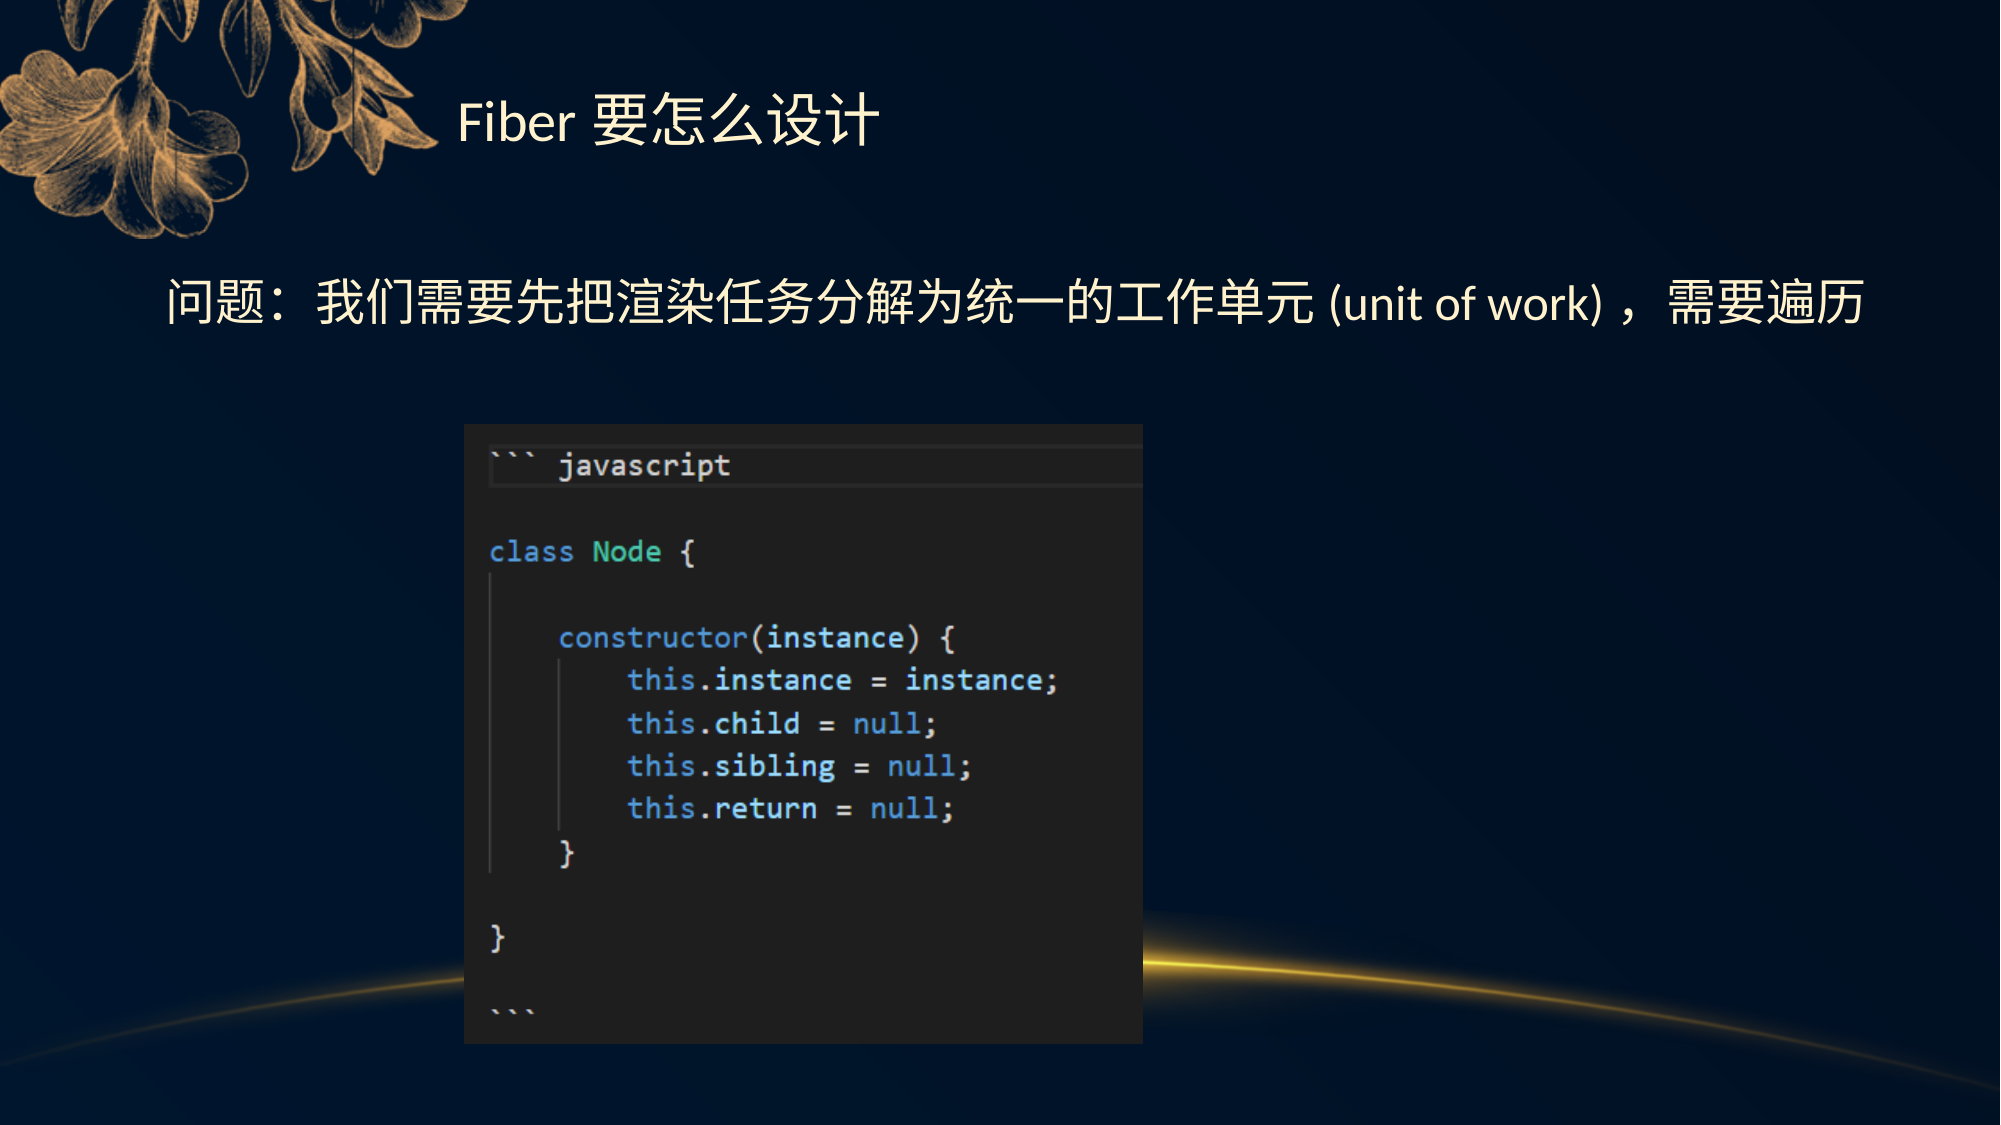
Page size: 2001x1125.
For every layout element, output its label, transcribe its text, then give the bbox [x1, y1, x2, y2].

picture [0, 0, 481, 239]
text_box Fiber要怎么设计 [481, 41, 1564, 161]
text_box 问题：我们需要先把渲染任务分解为统一的工作单元(unit of work)，需要遍历 [158, 263, 1926, 399]
picture [0, 424, 2000, 1125]
